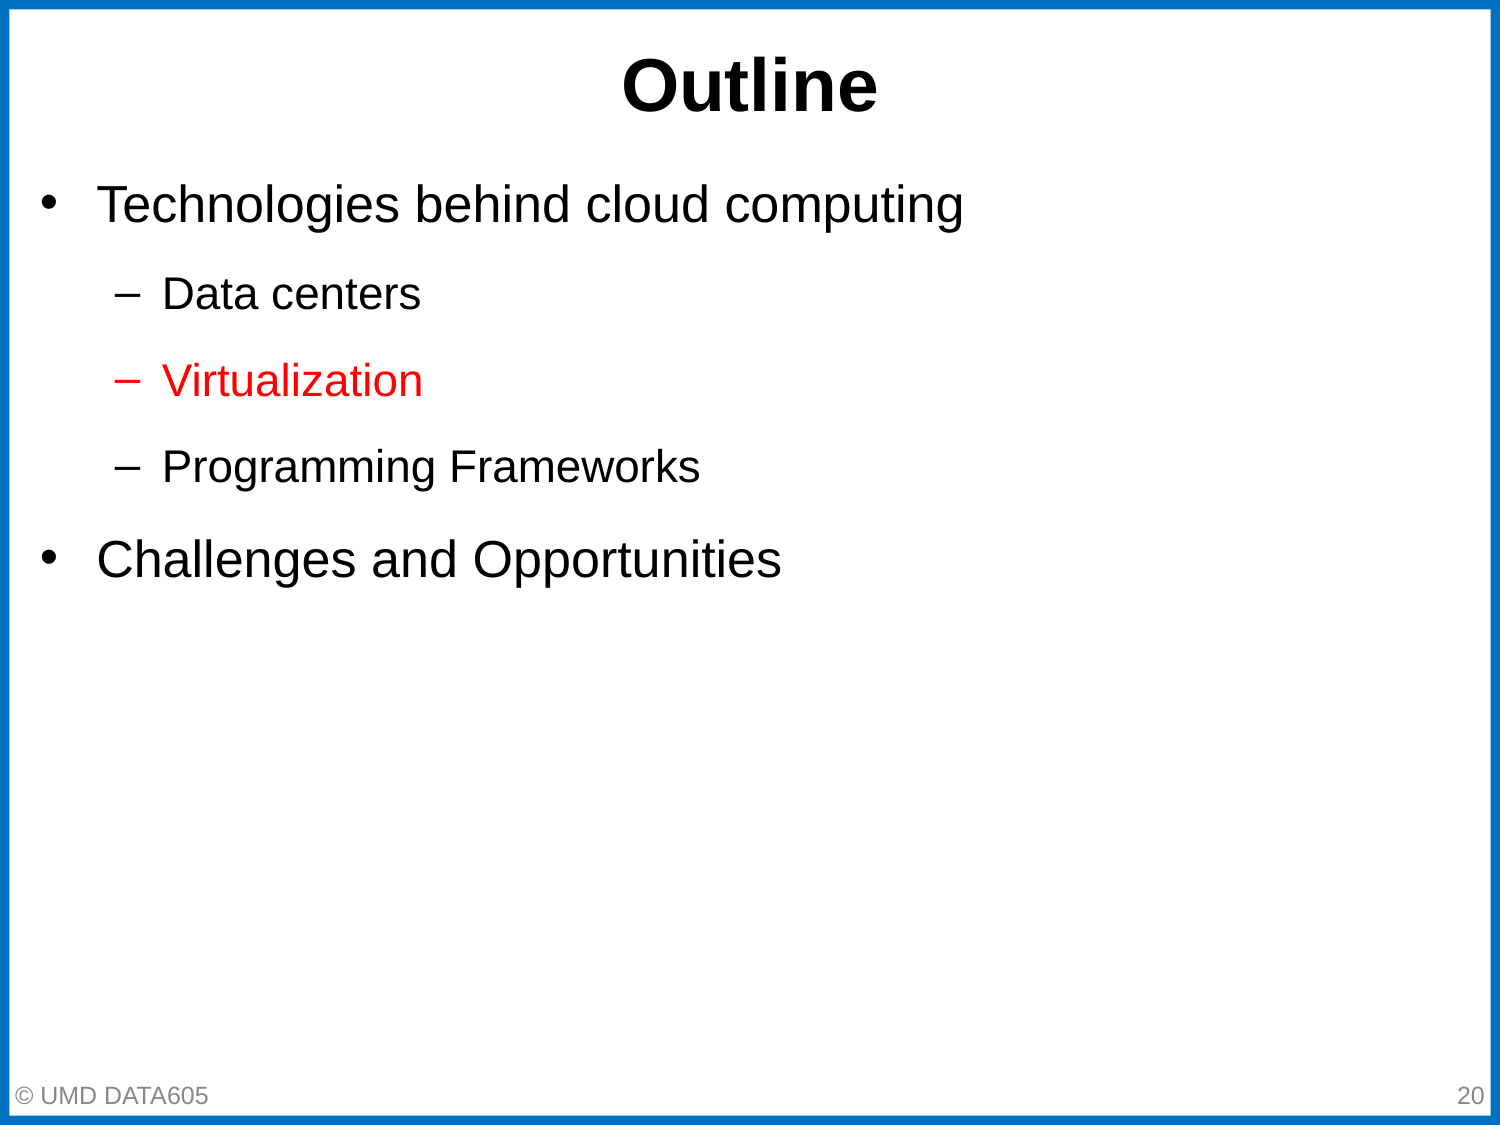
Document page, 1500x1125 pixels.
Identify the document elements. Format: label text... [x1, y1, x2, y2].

title Outline [24, 24, 1475, 138]
footer © UMD DATA605 [0, 1065, 550, 1125]
list Technologies behind cloud computing Data centers Virtualization Programming Frameworks Challenges and Opportunities [24, 162, 1475, 1025]
slide_number ‹#› [1149, 1065, 1500, 1125]
